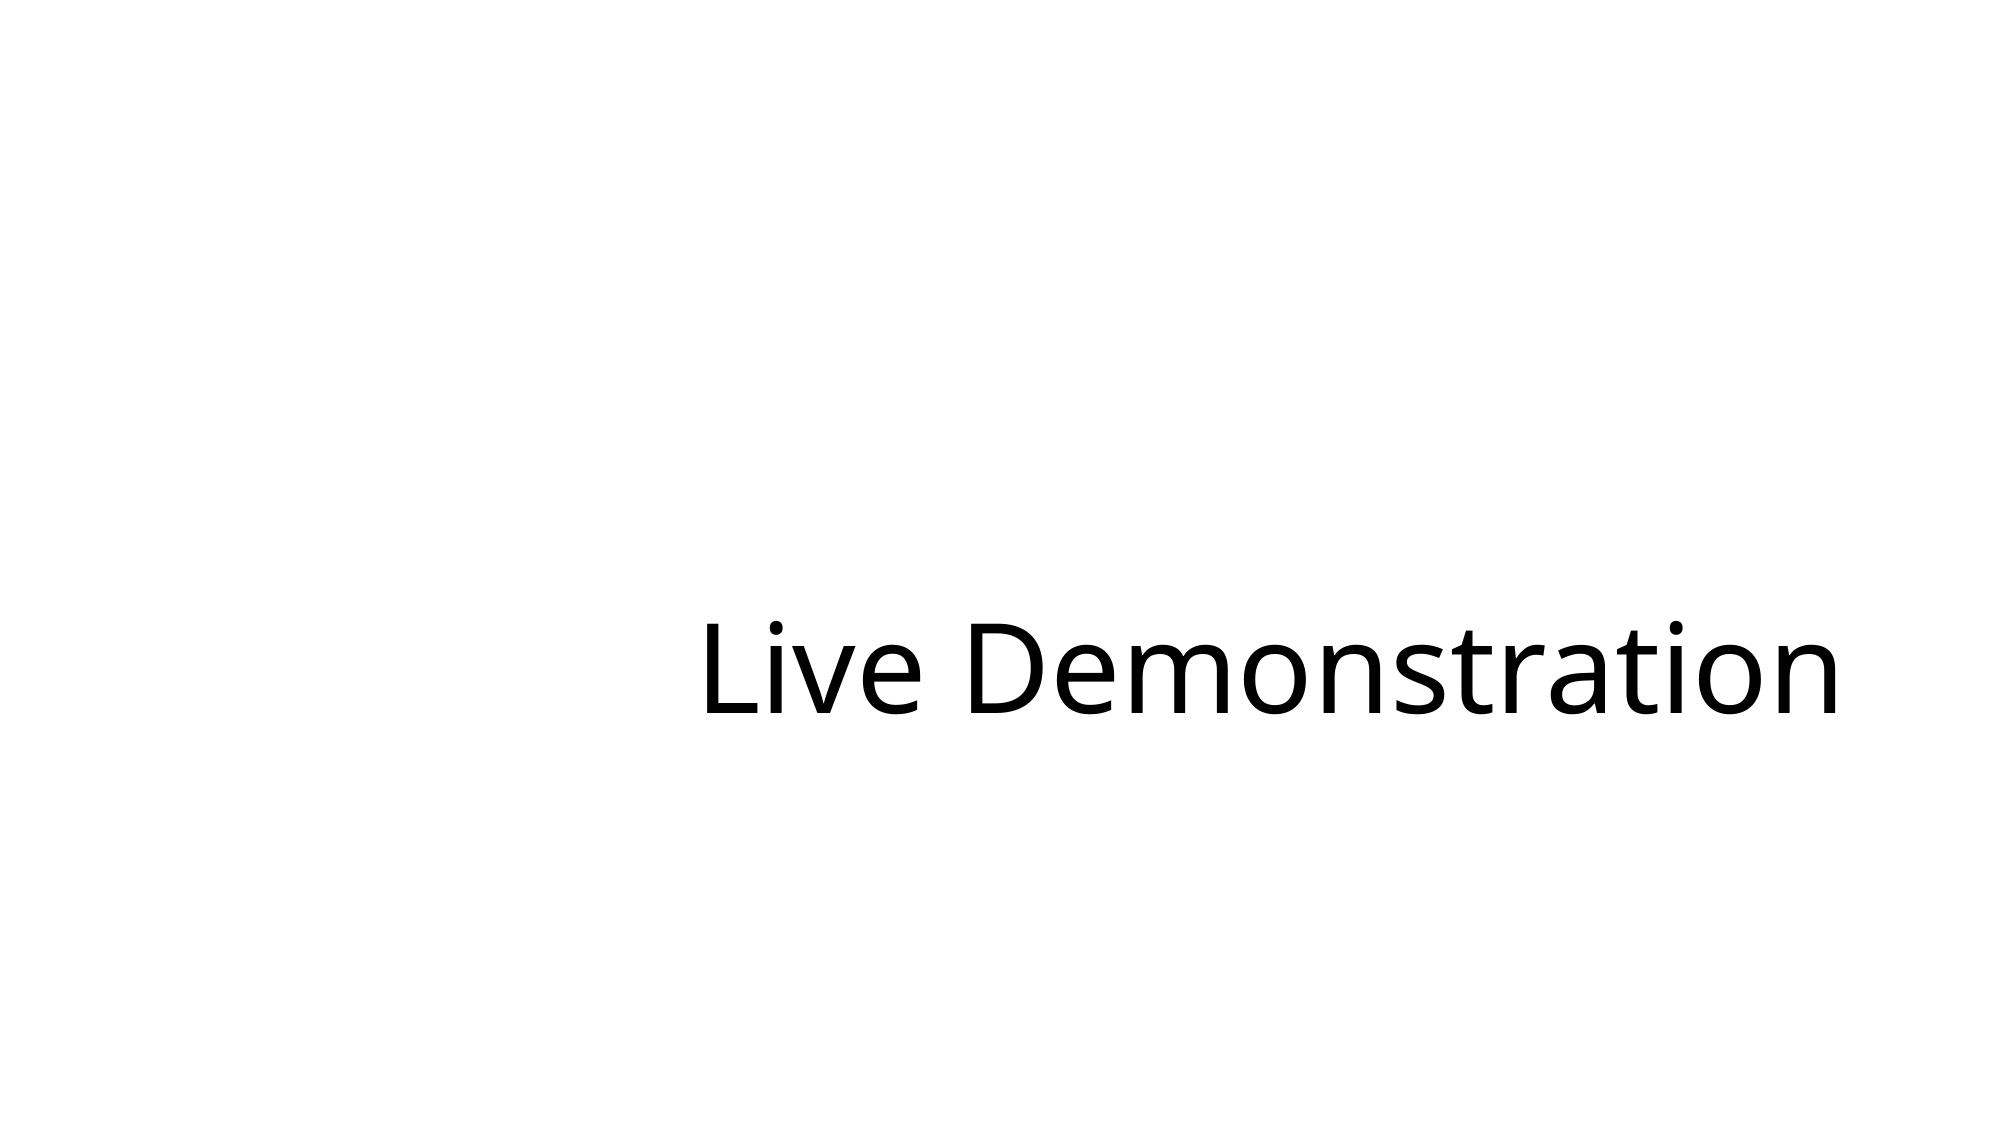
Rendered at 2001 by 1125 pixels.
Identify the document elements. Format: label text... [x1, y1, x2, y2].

title Live Demonstration [136, 280, 1862, 749]
